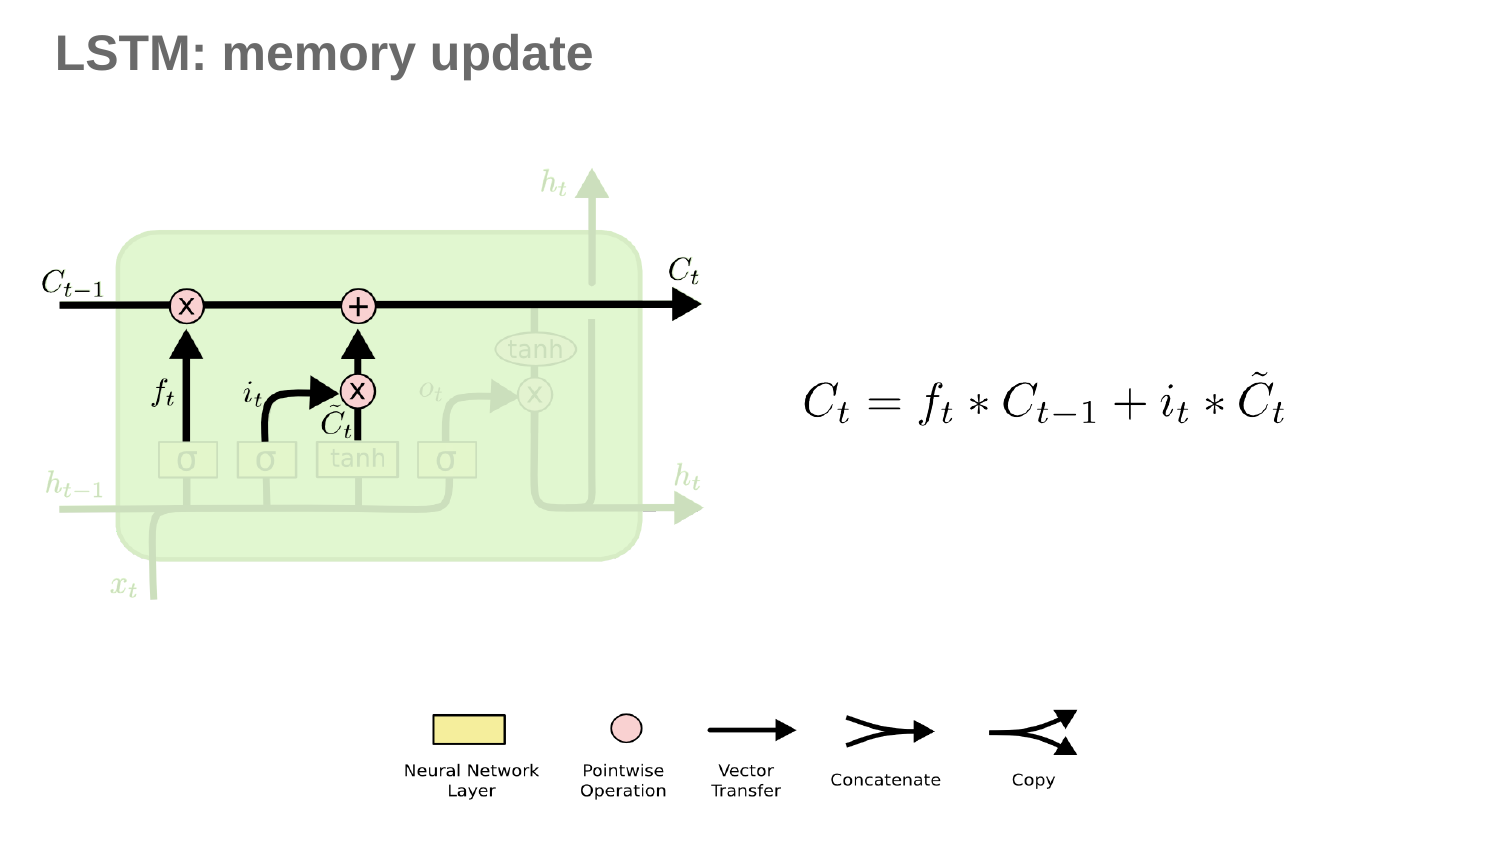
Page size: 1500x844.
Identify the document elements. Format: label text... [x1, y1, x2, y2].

title LSTM: memory update [39, 28, 1438, 96]
picture [24, 156, 1476, 605]
picture [386, 688, 1092, 810]
